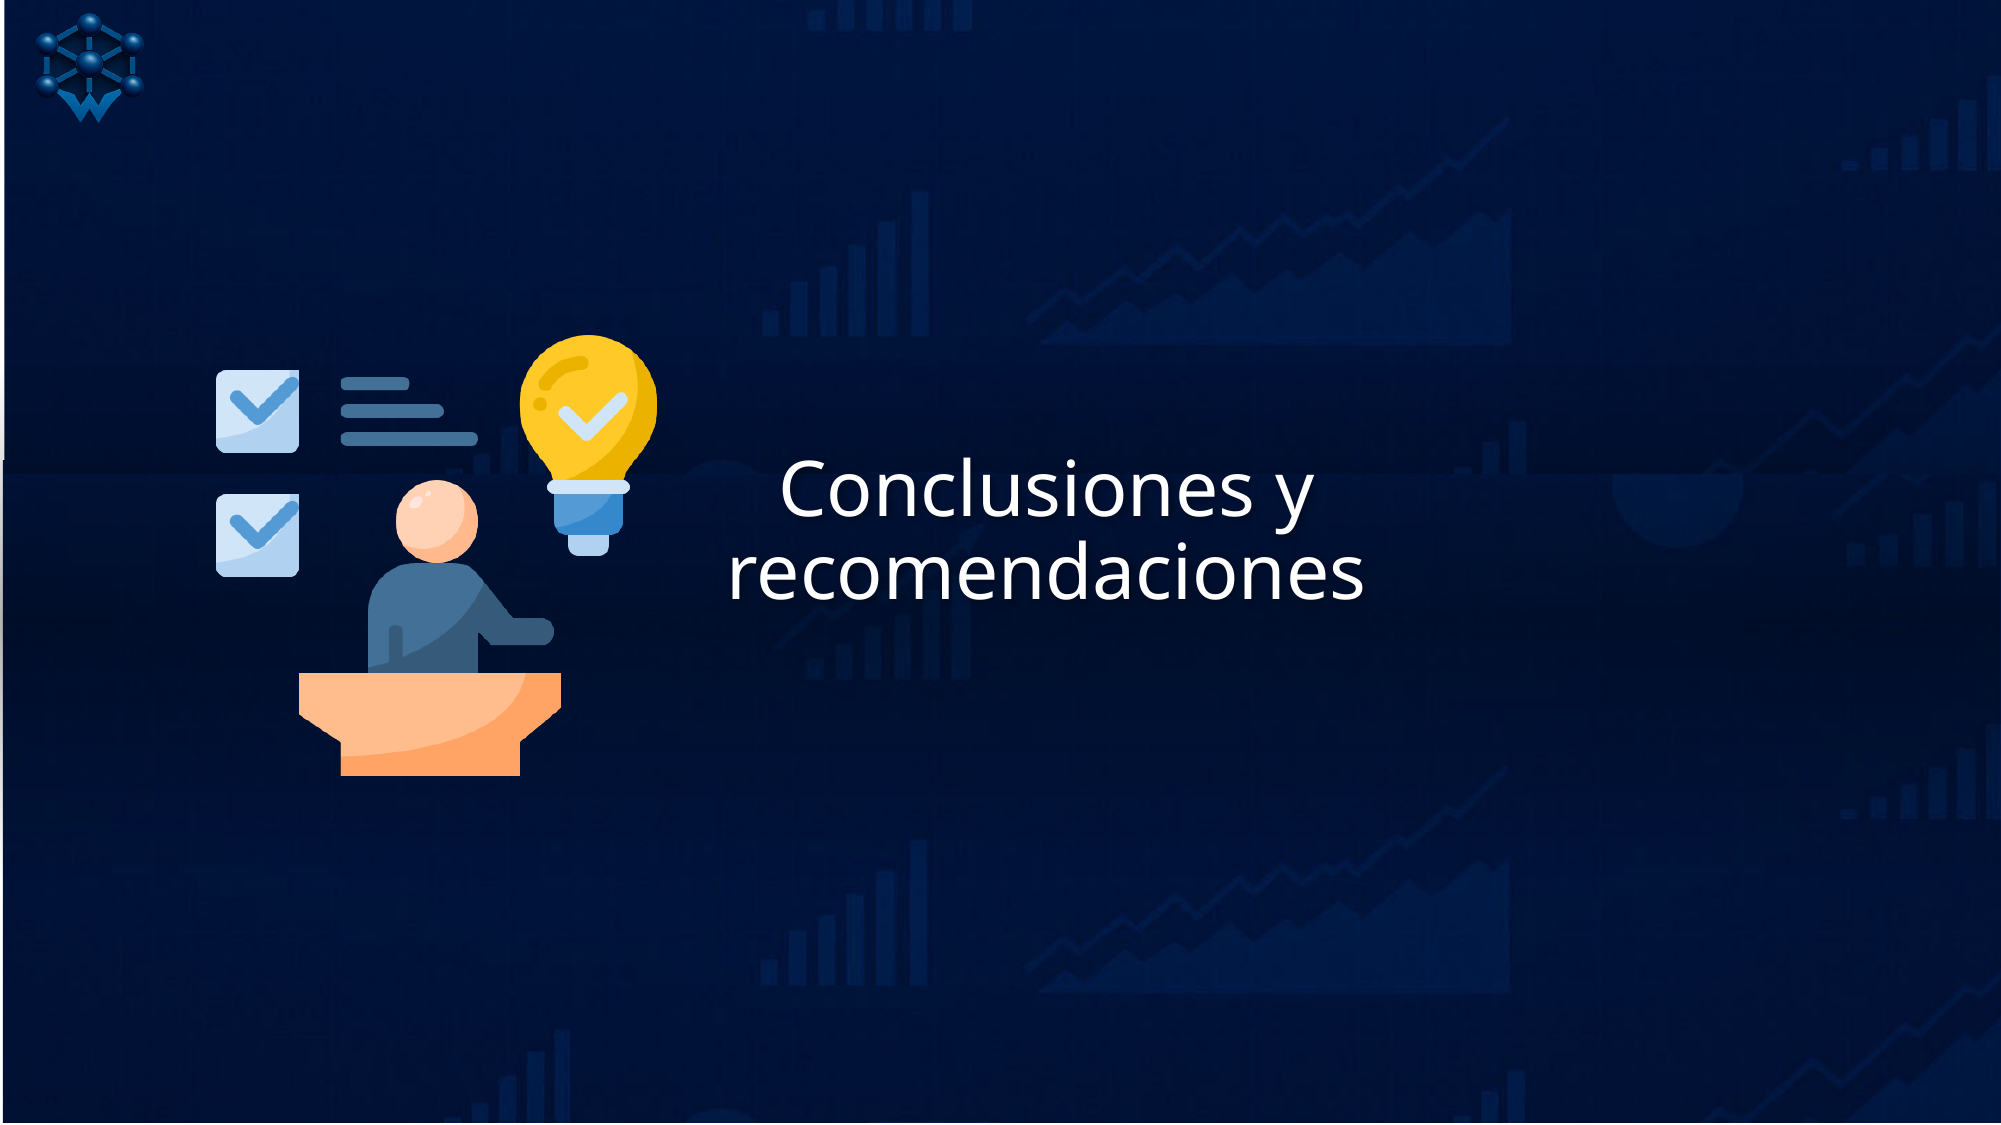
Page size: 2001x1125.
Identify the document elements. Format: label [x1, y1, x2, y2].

text_box [0, 882, 2000, 1125]
picture [2, 0, 2001, 1123]
